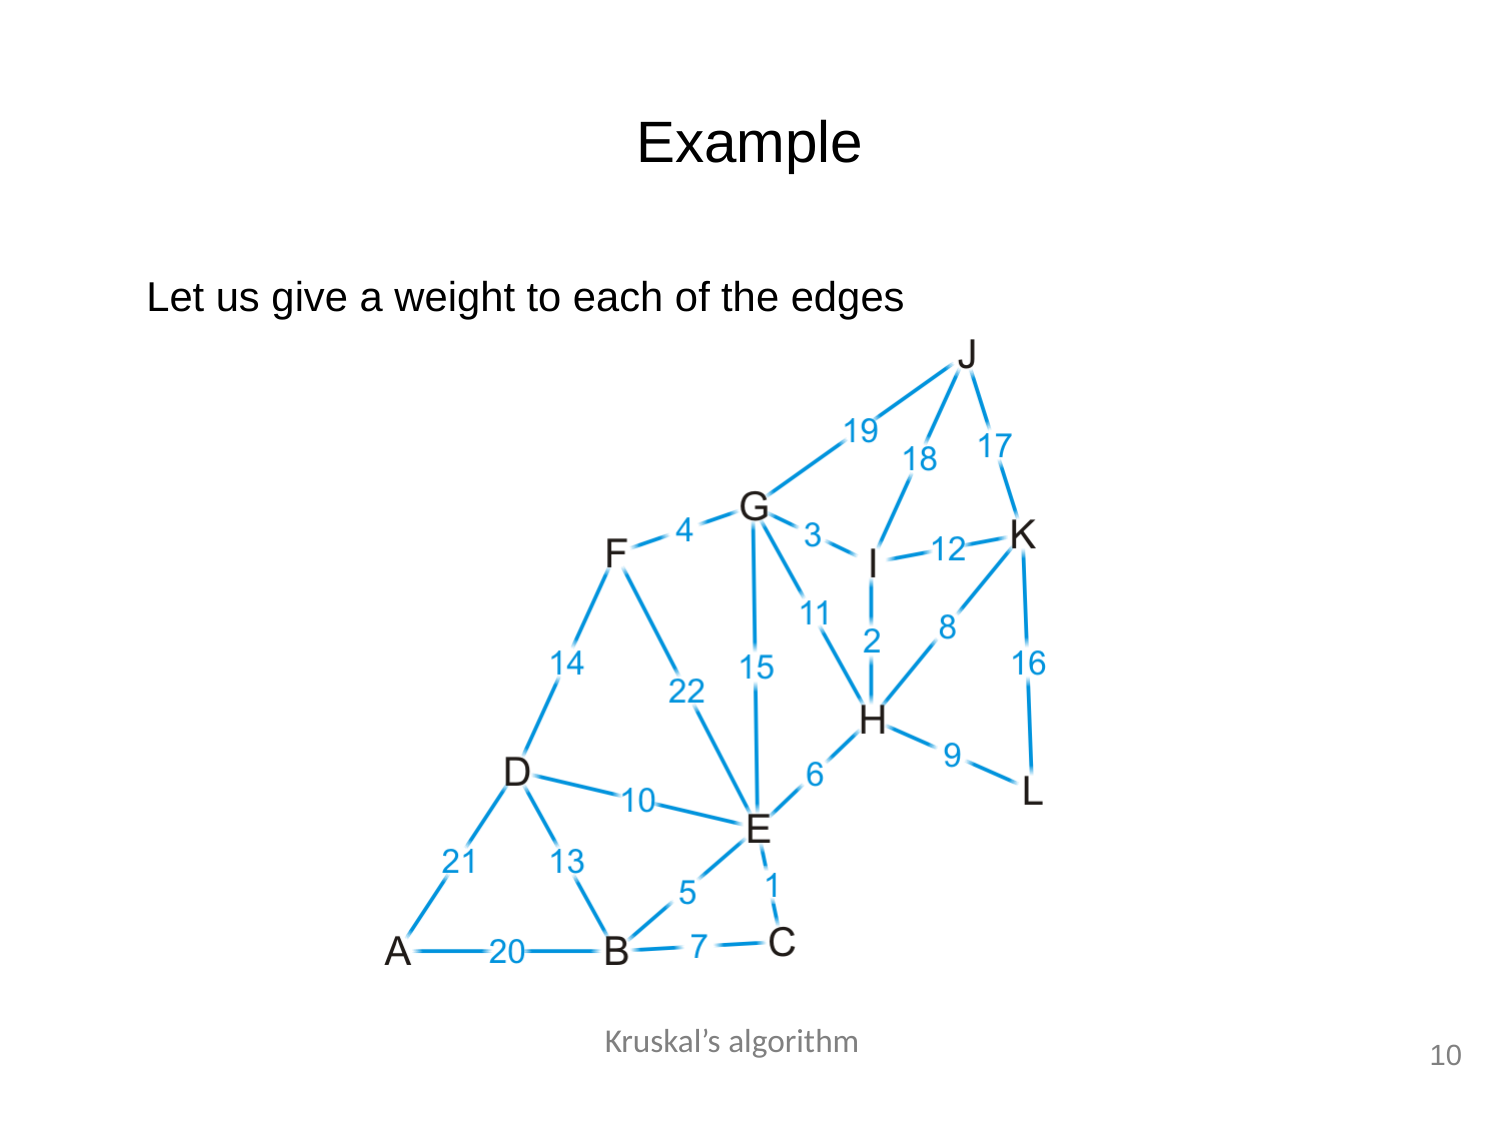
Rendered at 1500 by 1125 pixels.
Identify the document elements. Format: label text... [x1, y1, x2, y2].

picture [359, 326, 1070, 989]
title Example [74, 44, 1426, 233]
list Let us give a weight to each of the edges [74, 262, 1426, 1006]
